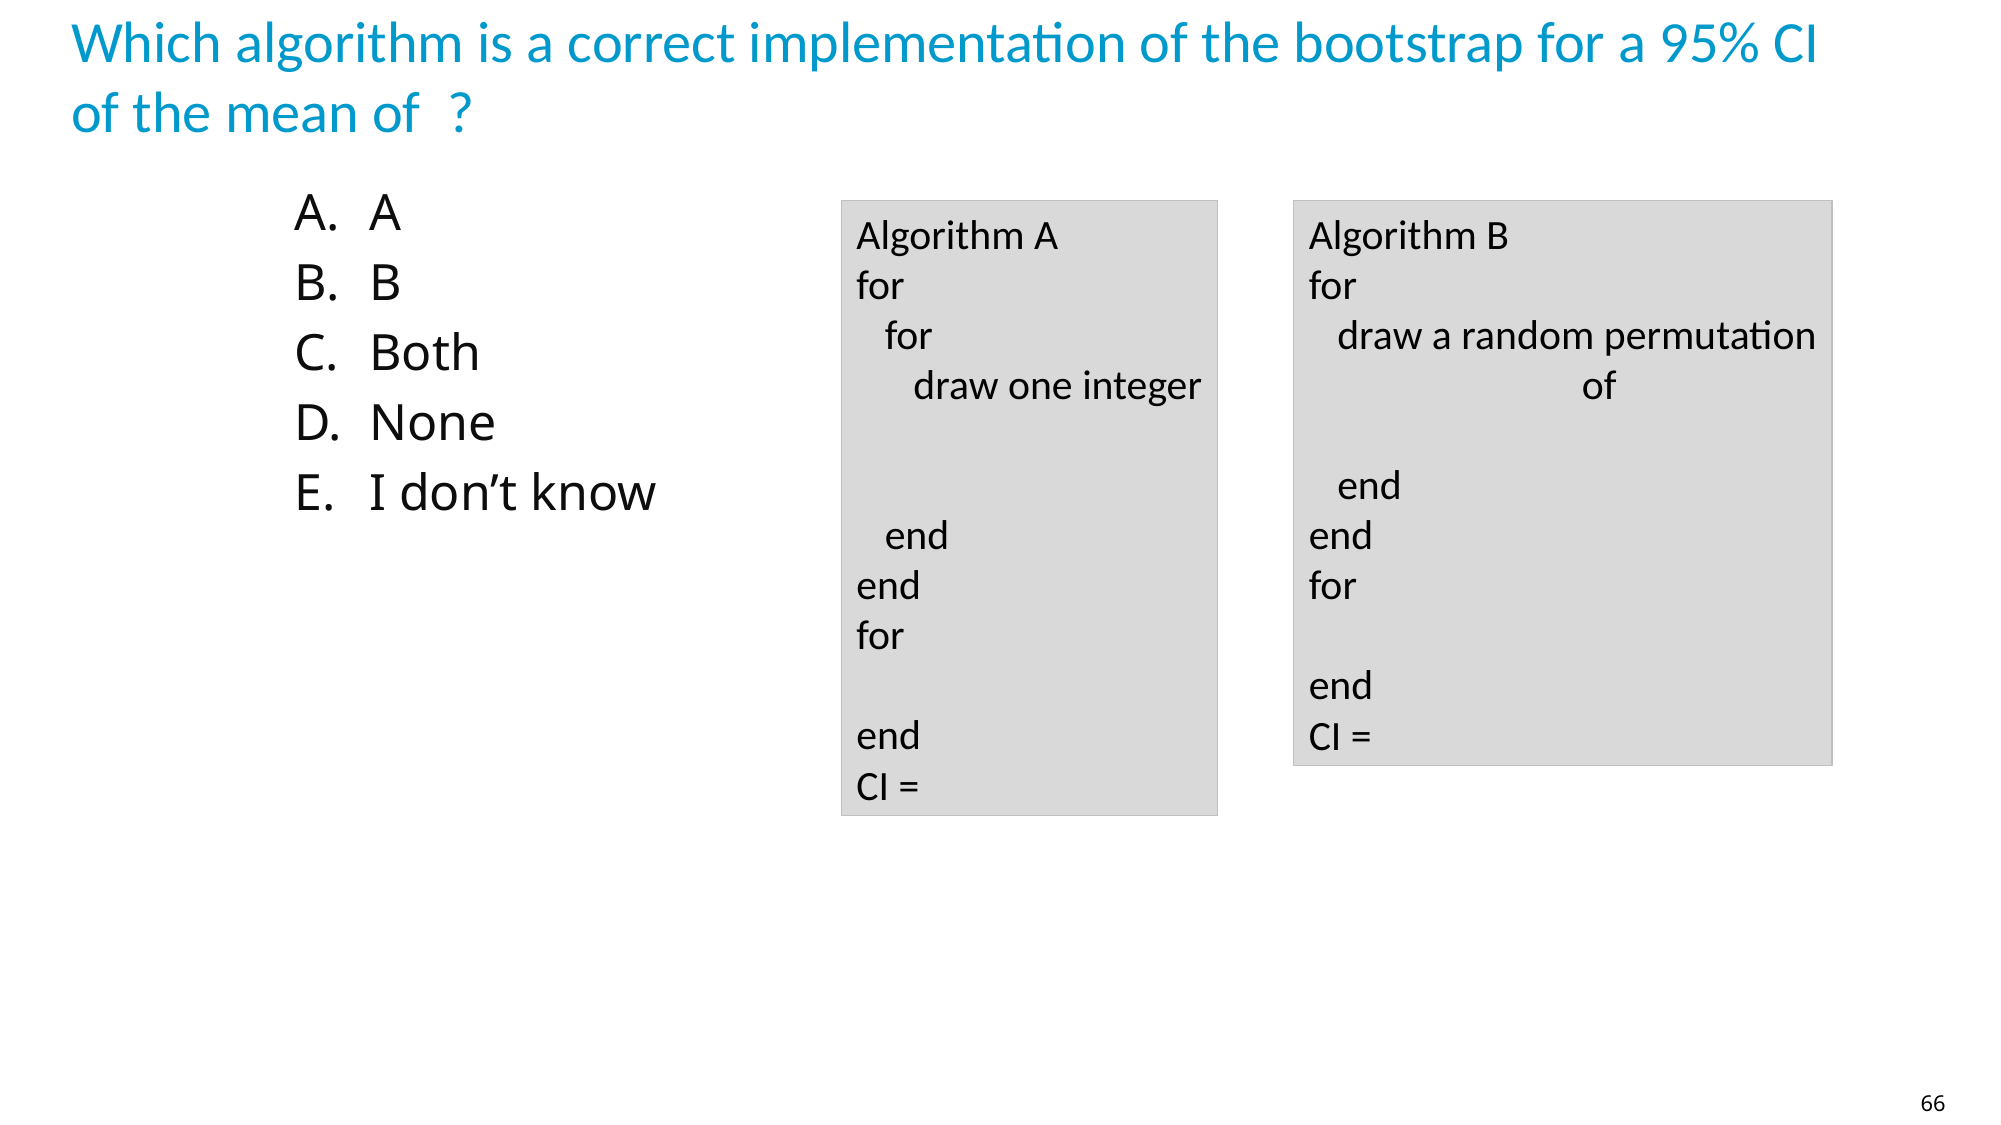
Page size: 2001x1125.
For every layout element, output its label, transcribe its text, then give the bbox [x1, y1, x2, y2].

footer 66 [1866, 1082, 2000, 1125]
list A B Both None I don’t know [279, 172, 768, 1107]
